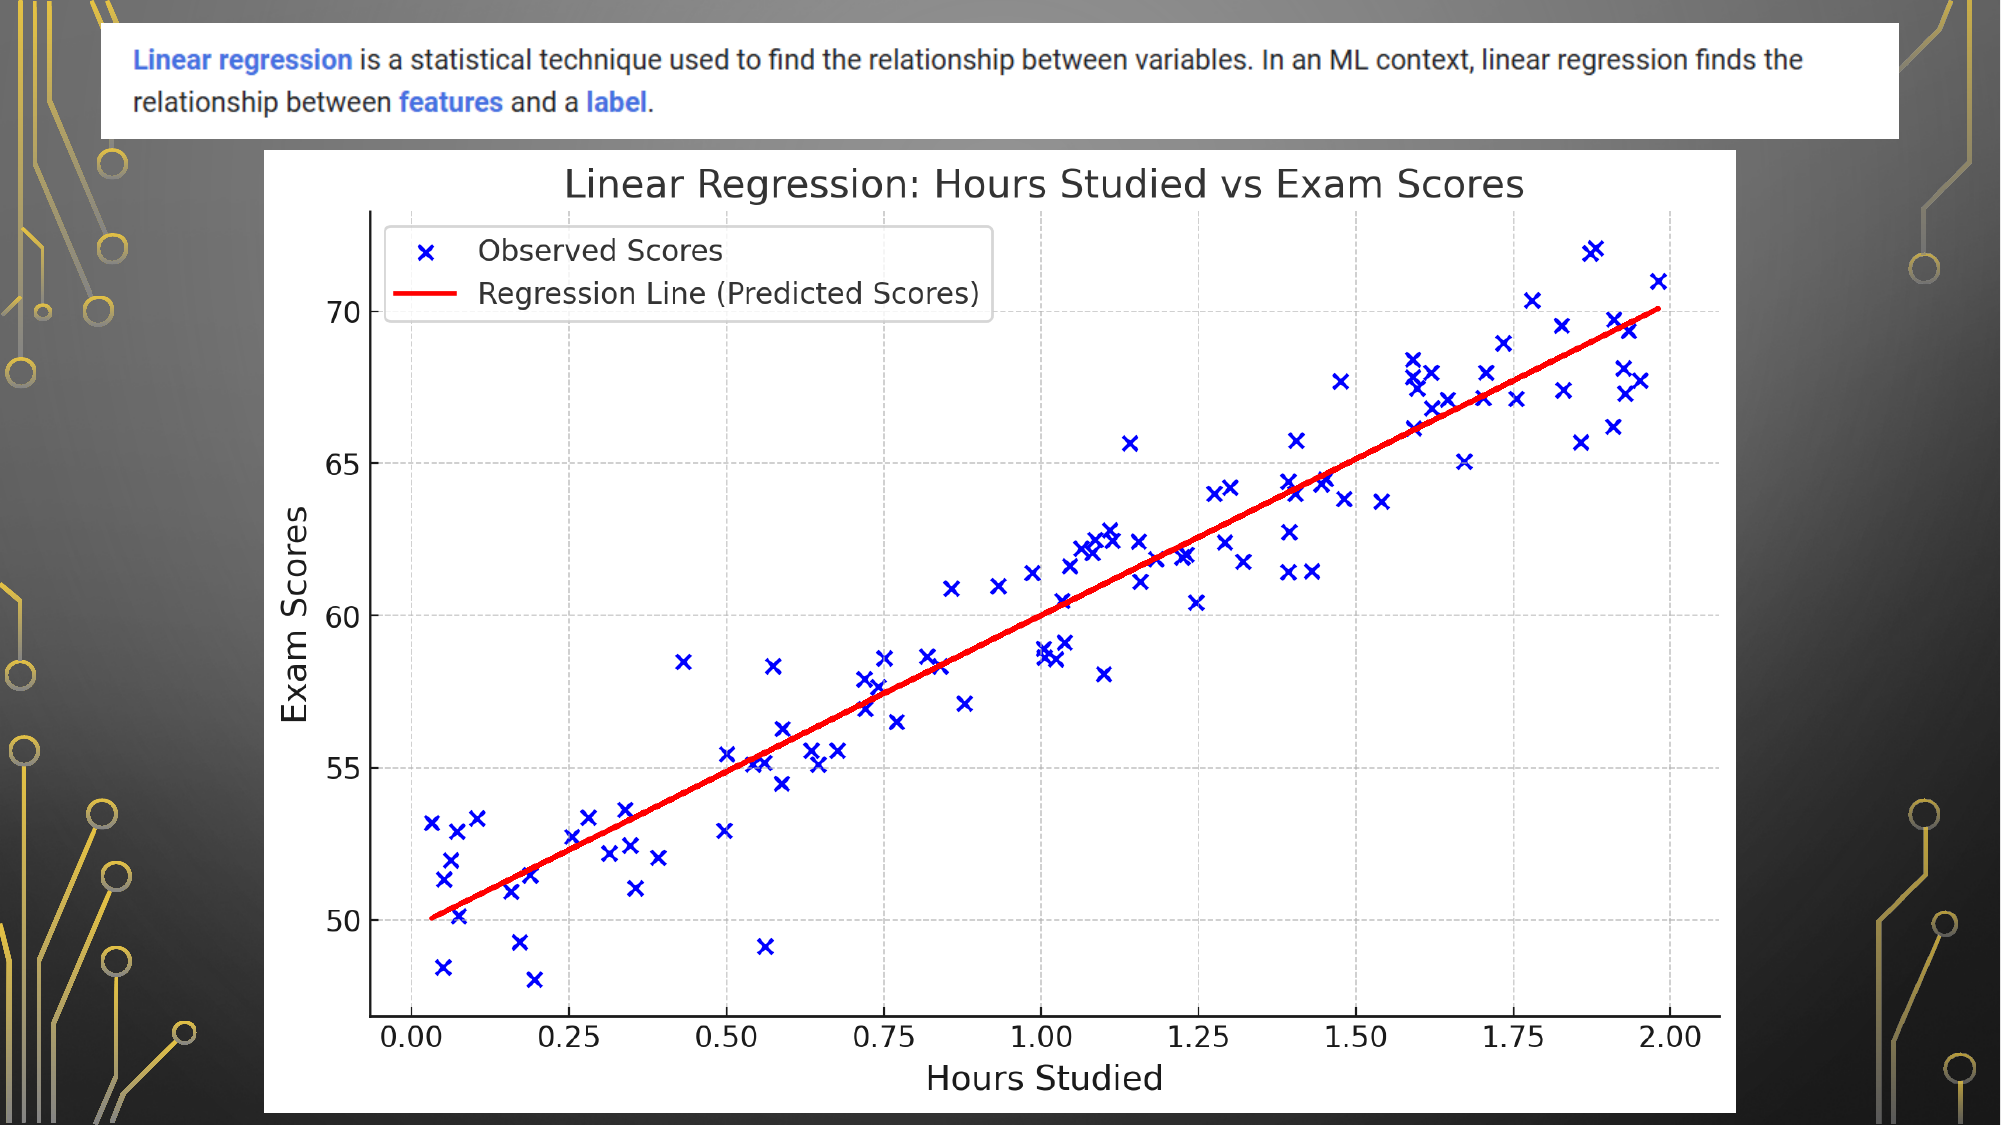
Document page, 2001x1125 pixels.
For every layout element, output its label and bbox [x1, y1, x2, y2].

picture [101, 23, 1899, 139]
picture [263, 149, 1737, 1113]
